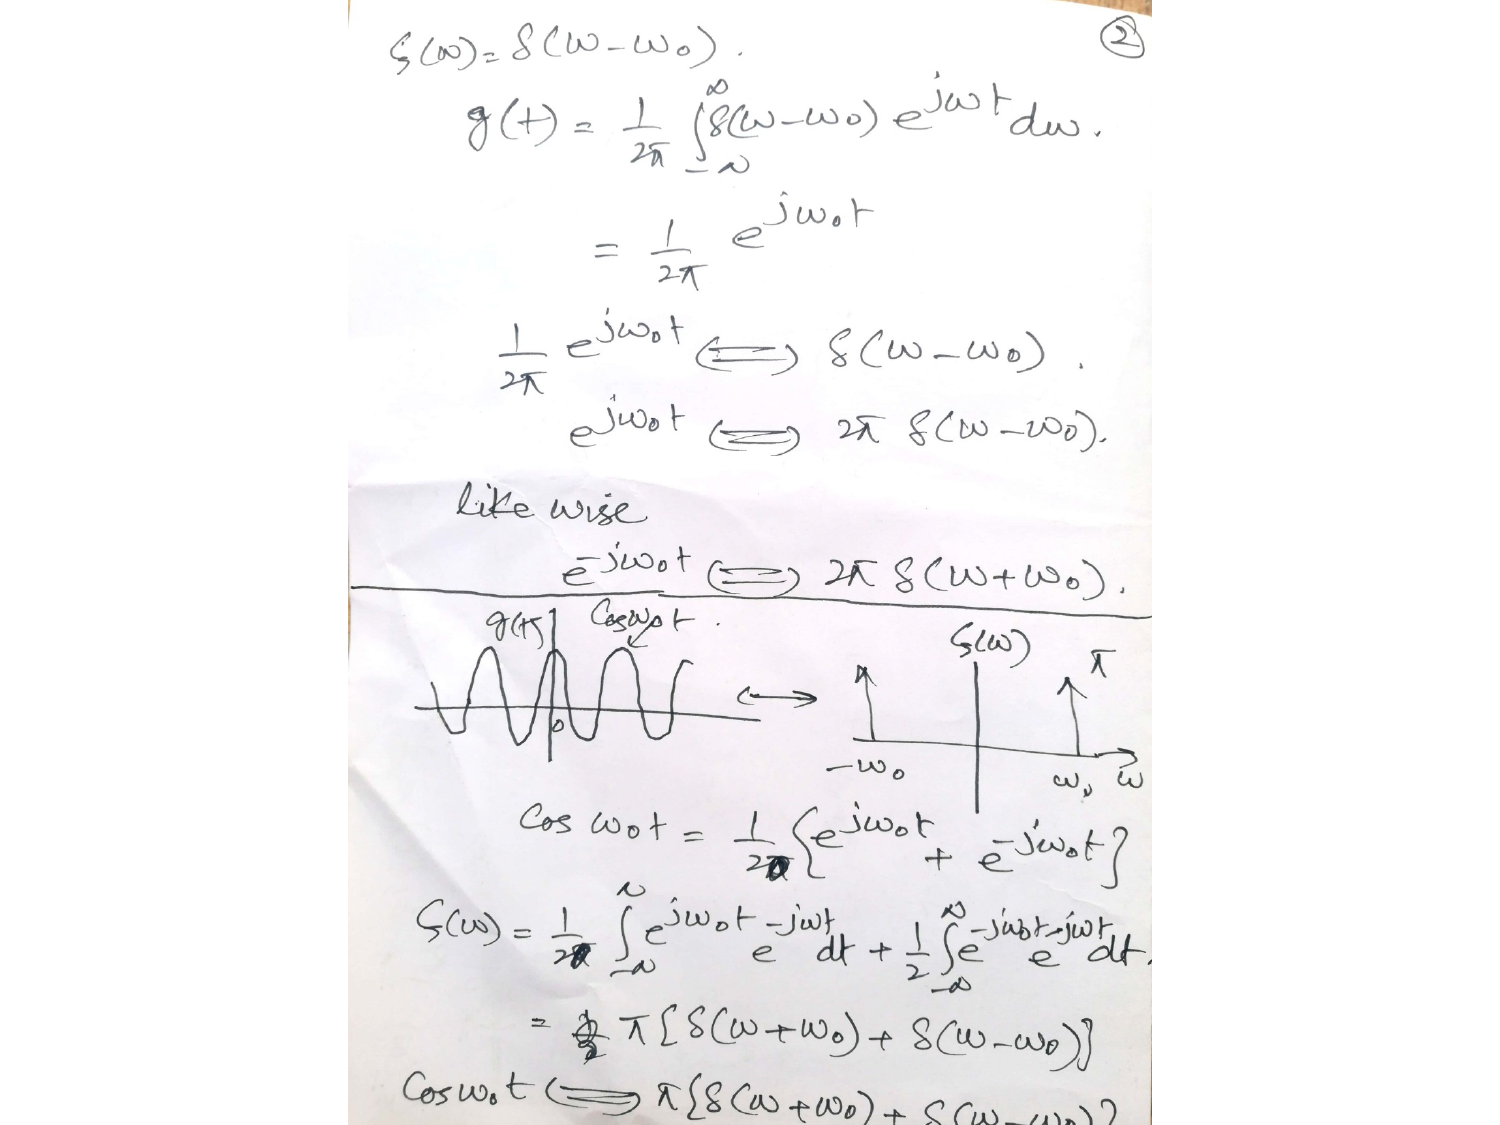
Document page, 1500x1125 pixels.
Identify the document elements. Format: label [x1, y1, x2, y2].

picture [347, 0, 1153, 1125]
